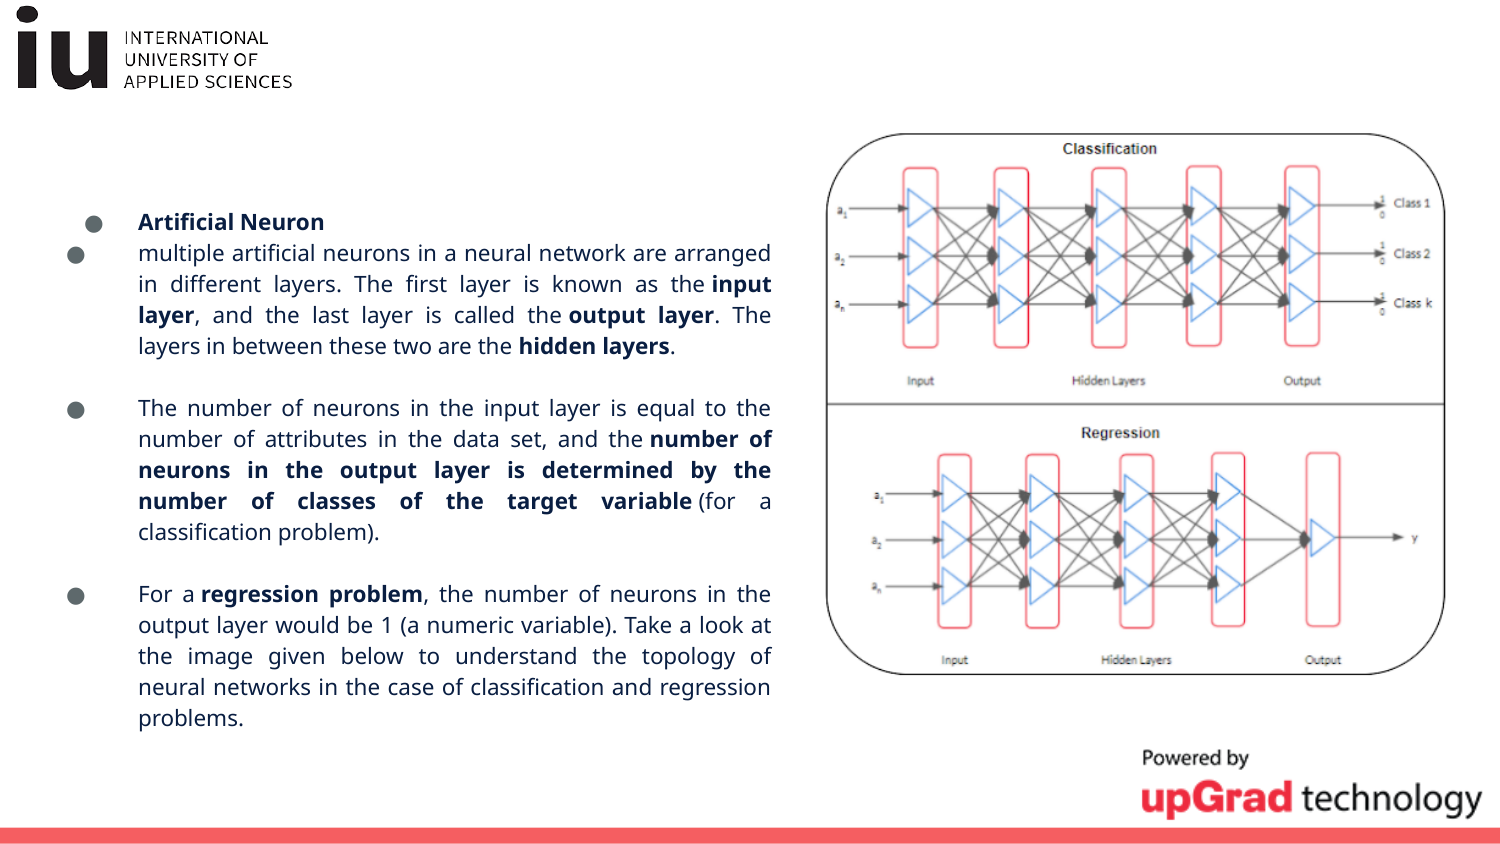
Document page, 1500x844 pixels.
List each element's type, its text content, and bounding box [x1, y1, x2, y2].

list Artificial Neuron multiple artificial neurons in a neural network are arranged in different layers. The first layer is known as the input layer, and the last layer is called the output layer. The layers in between these two are the hidden layers. The number of neurons in the input layer is equal to the number of attributes in the data set, and the number of neurons in the output layer is determined by the number of classes of the target variable (for a classification problem). For a regression problem, the number of neurons in the output layer would be 1 (a numeric variable). Take a look at the image given below to understand the topology of neural networks in the case of classification and regression problems. [51, 189, 787, 750]
picture [823, 120, 1450, 680]
picture [1124, 718, 1500, 844]
picture [12, 0, 296, 122]
